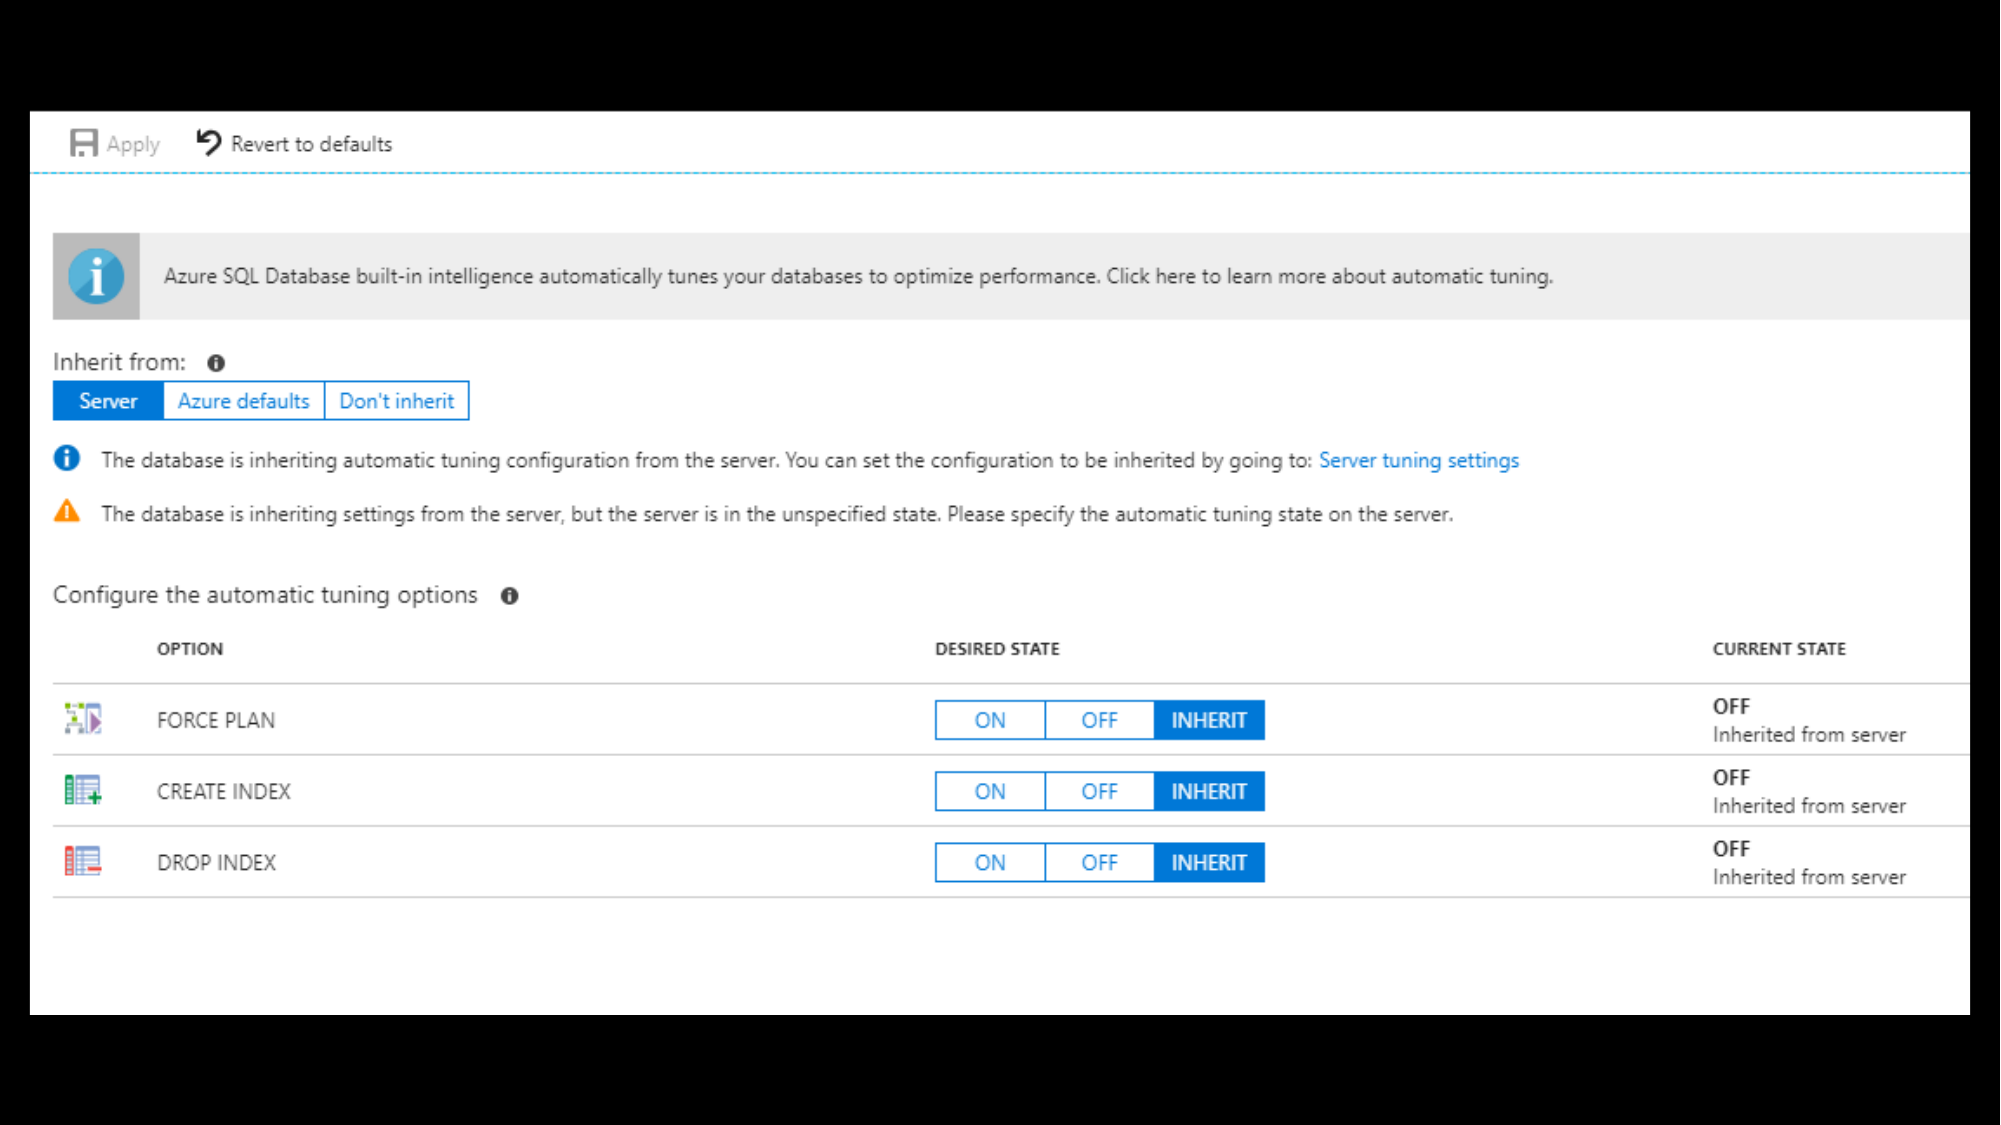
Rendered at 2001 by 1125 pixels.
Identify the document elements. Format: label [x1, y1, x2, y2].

picture [29, 110, 1971, 1015]
